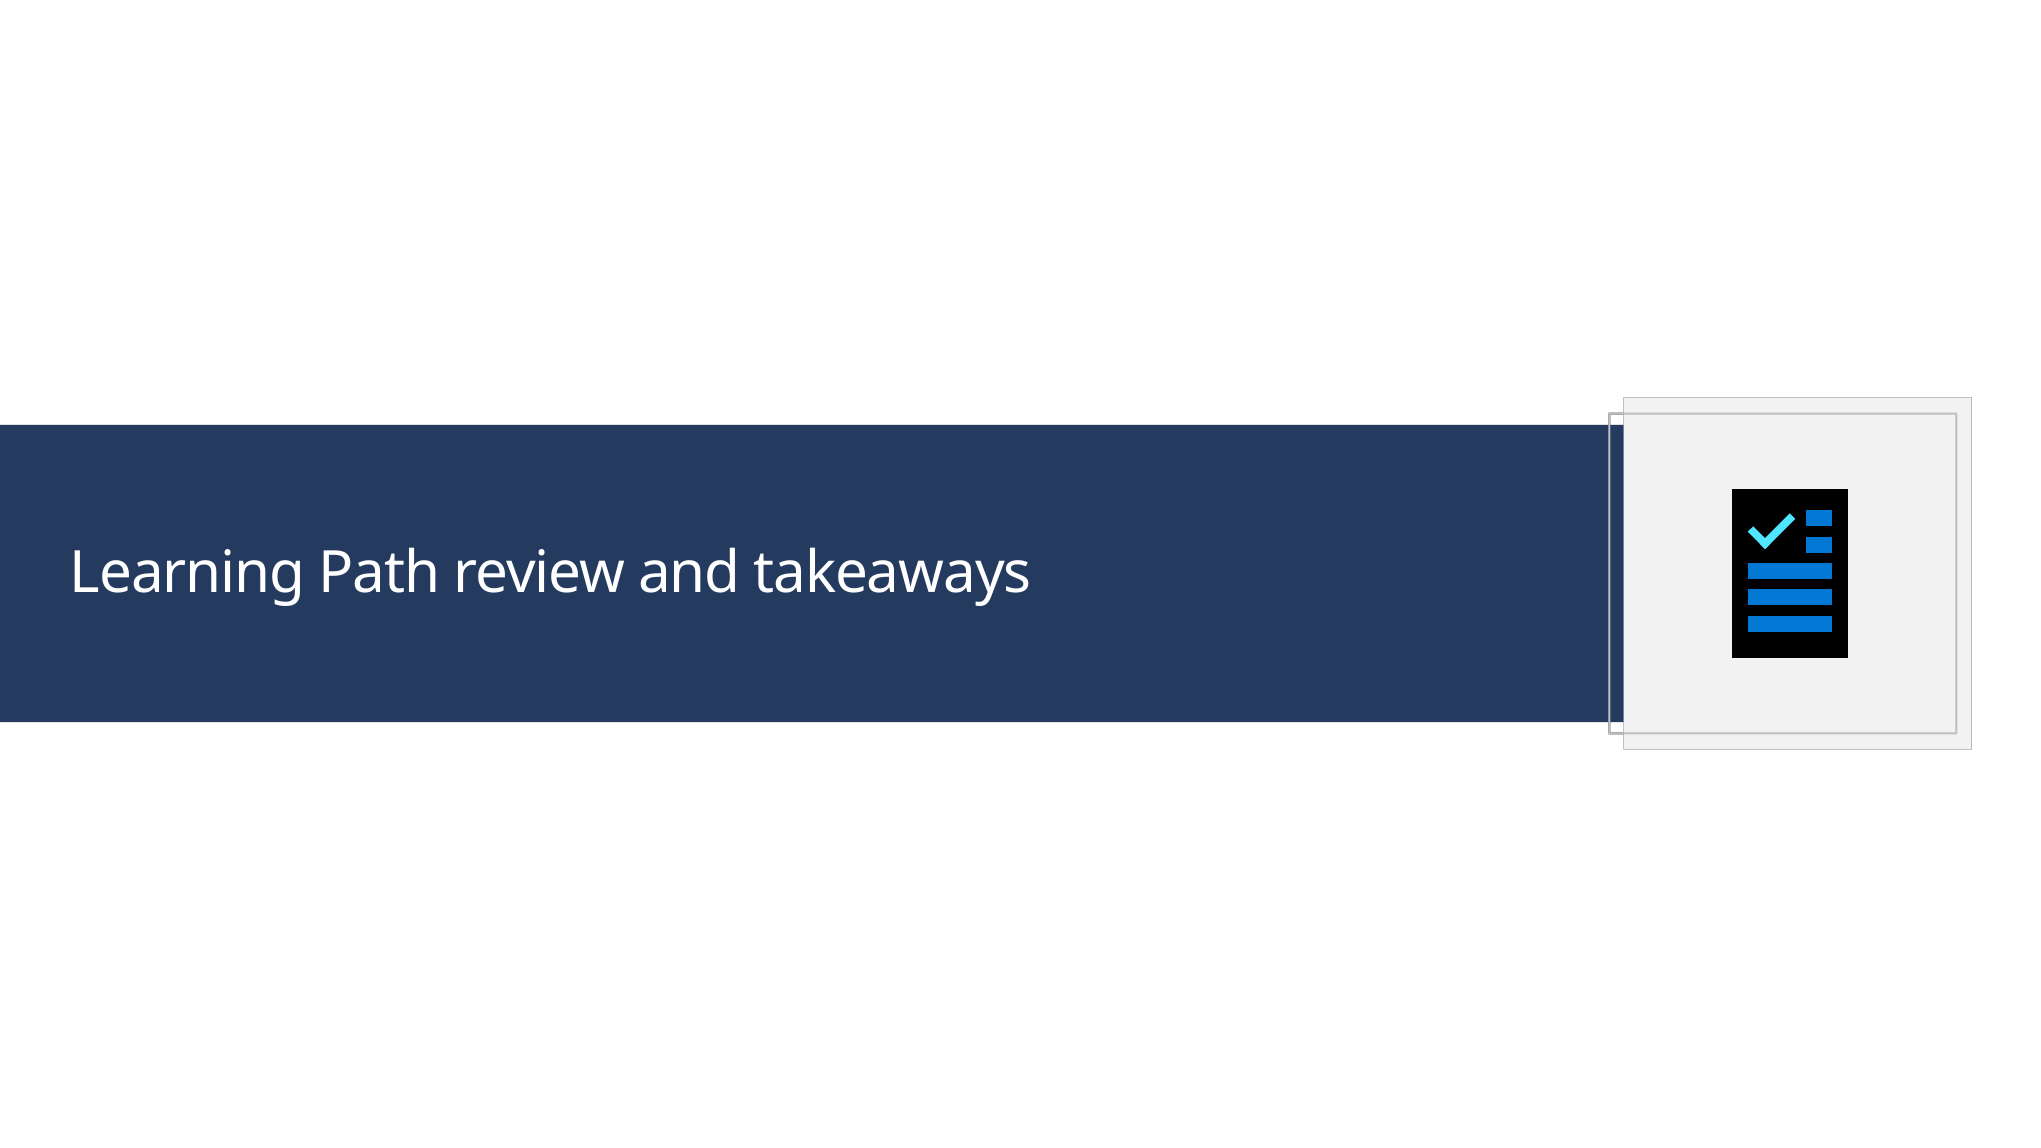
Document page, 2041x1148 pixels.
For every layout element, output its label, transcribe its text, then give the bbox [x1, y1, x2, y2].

picture [0, 0, 2041, 1148]
title Learning Path review and takeaways [70, 541, 1586, 606]
